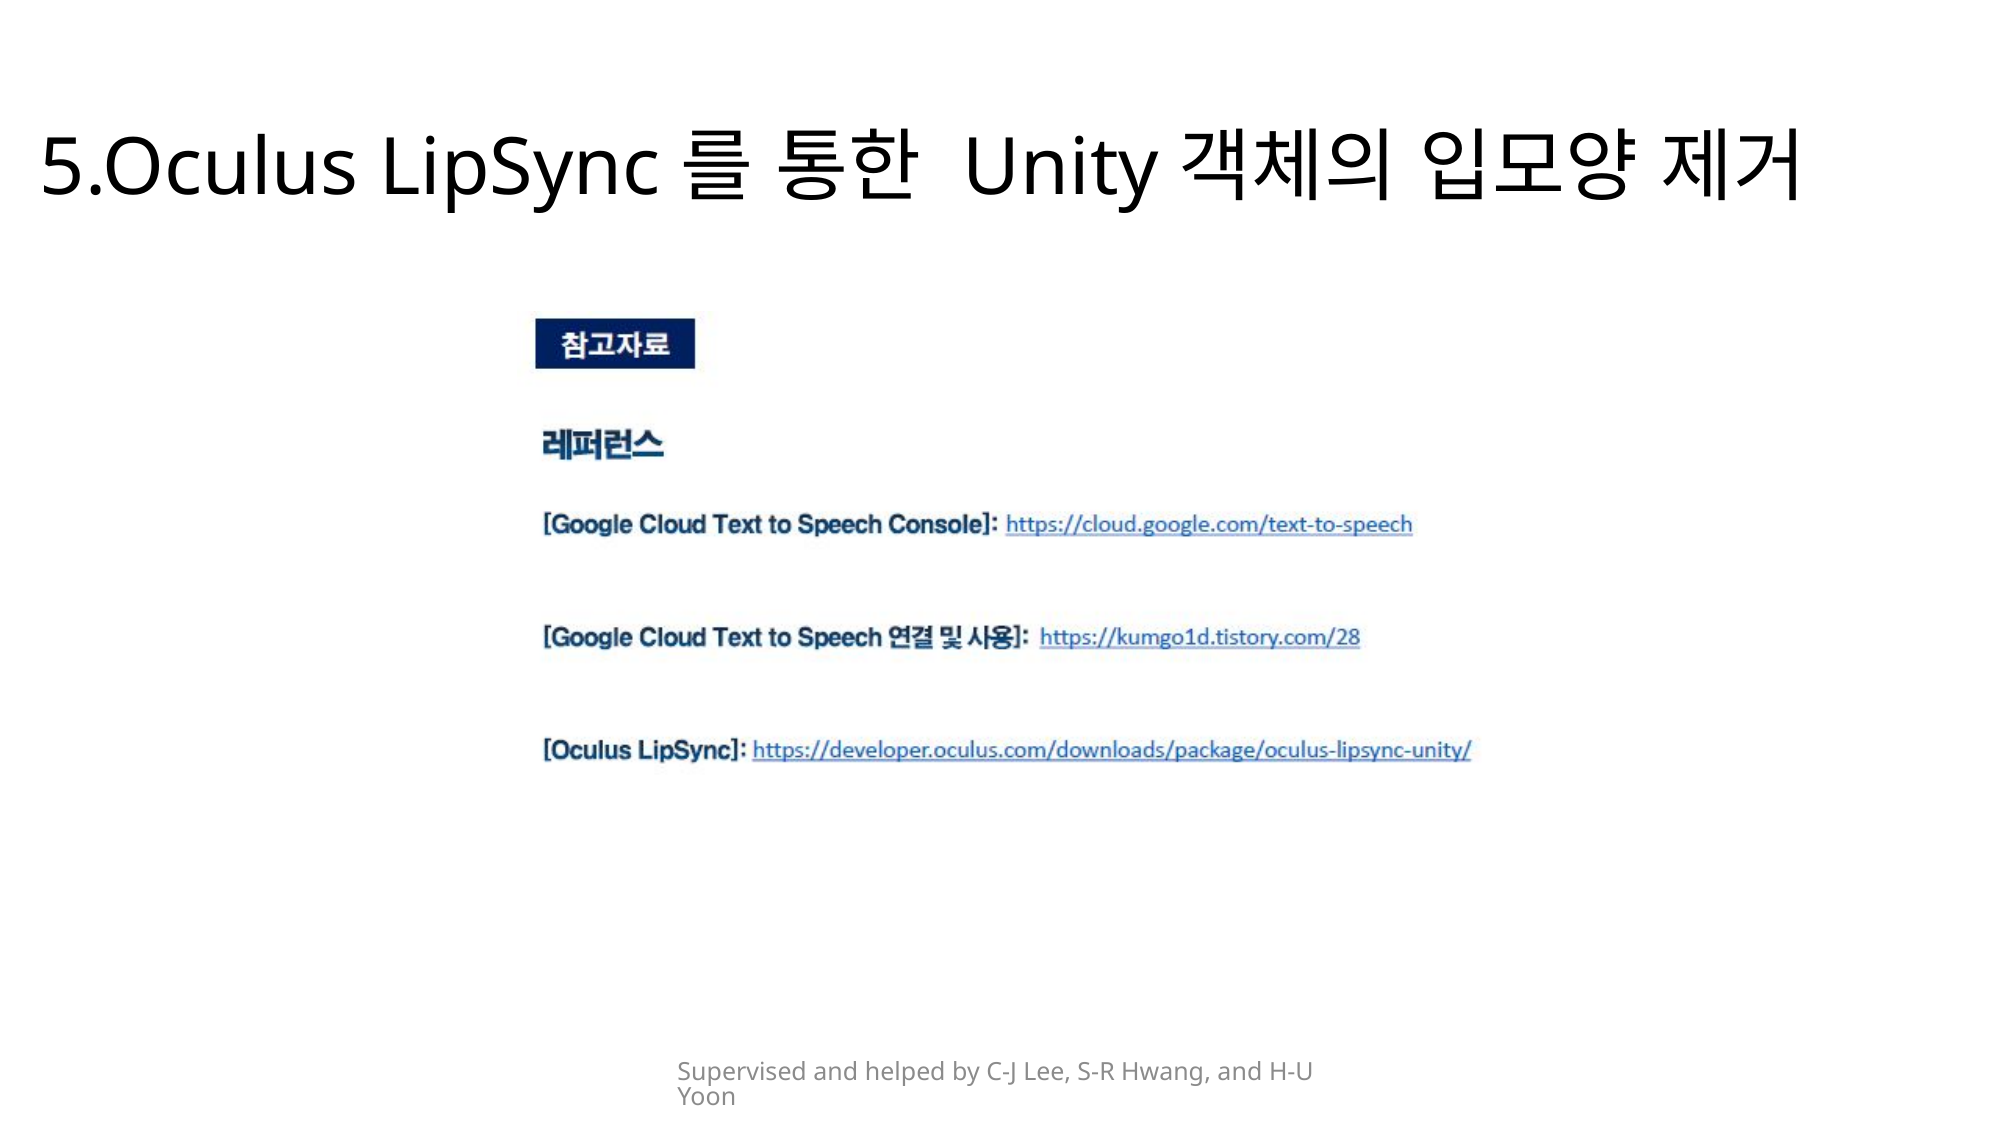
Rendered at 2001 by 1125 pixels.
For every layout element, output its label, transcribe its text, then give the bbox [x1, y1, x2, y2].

title 5.Oculus LipSync를 통한 Unity객체의 입모양 제거 [24, 59, 1980, 278]
picture [517, 311, 1483, 814]
footer Supervised and helped by C-J Lee, S-R Hwang, and H-U Yoon [662, 1042, 1338, 1103]
